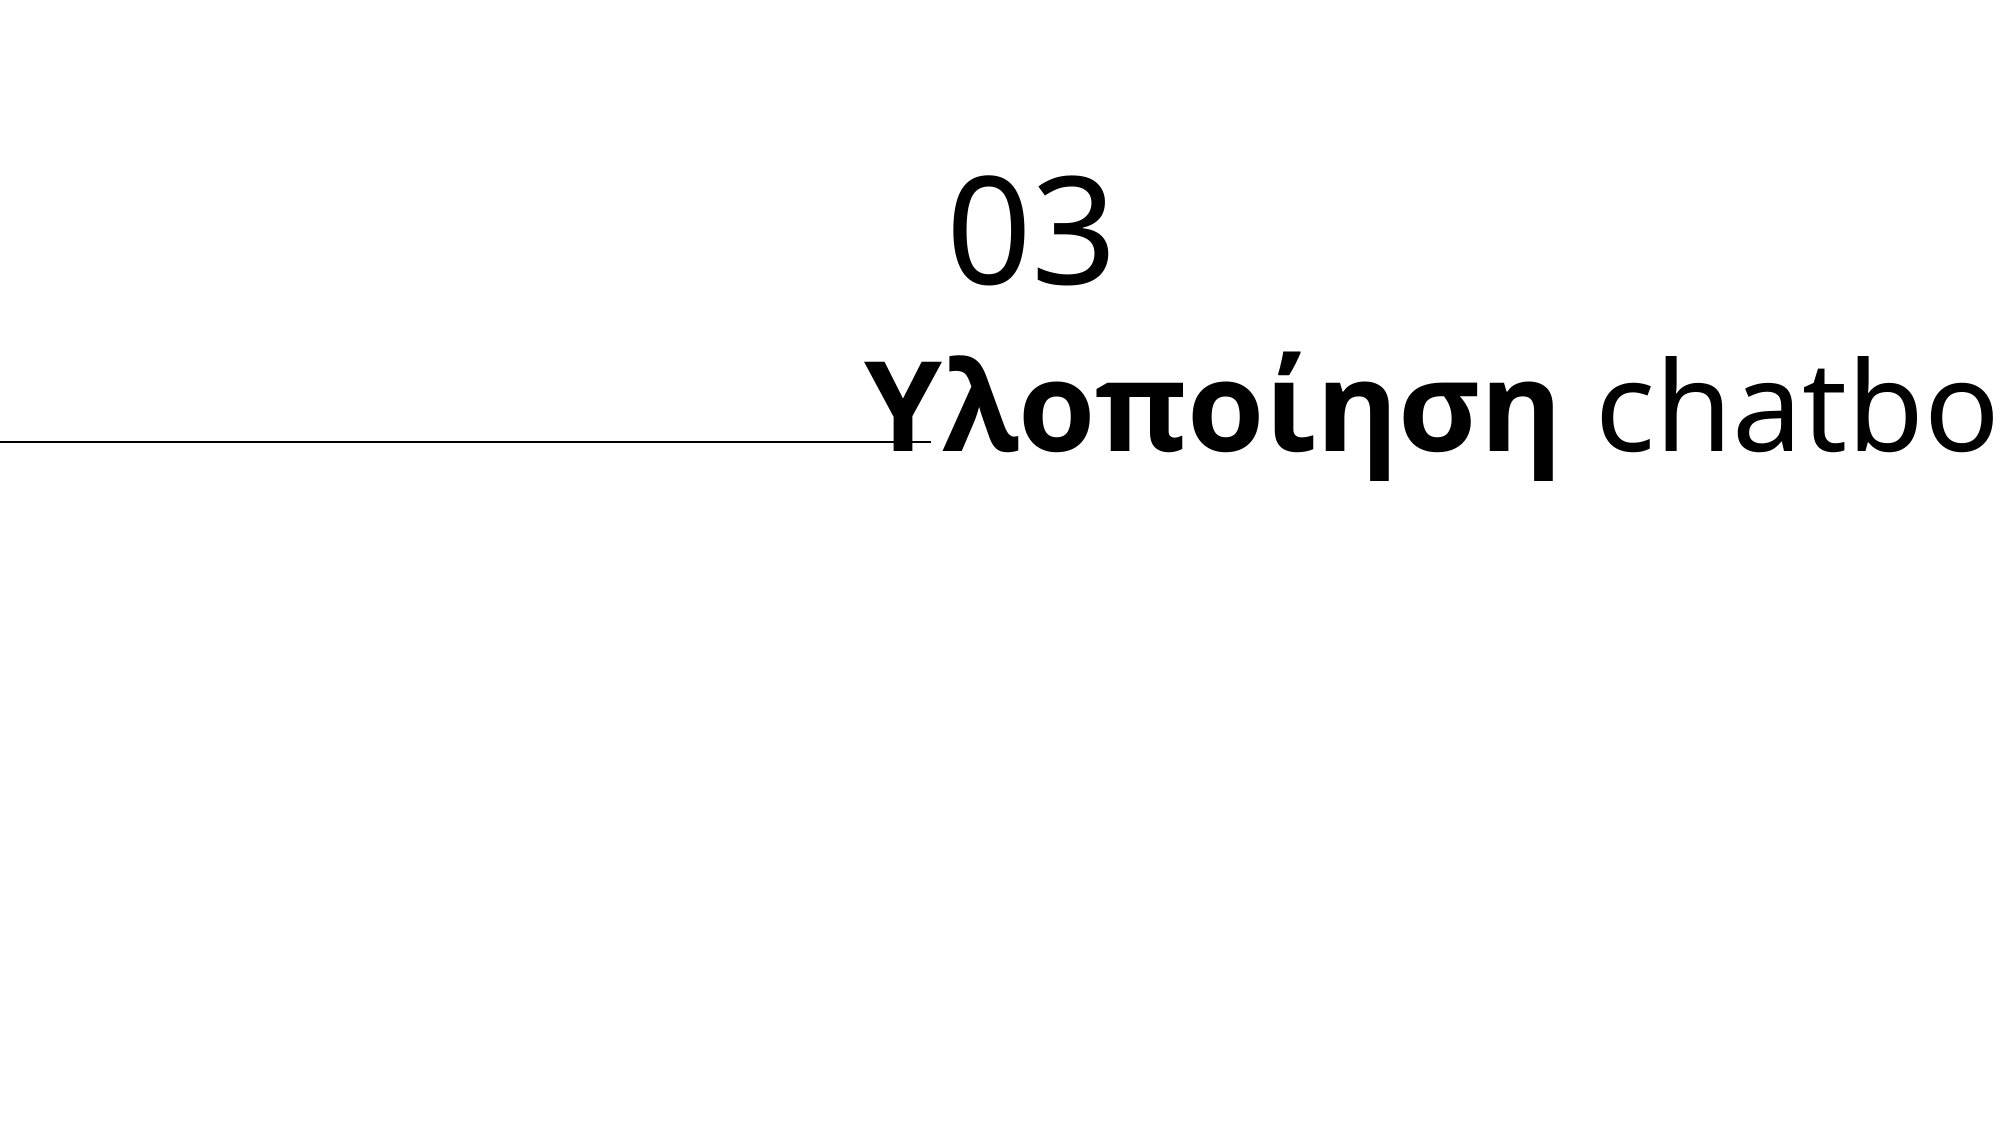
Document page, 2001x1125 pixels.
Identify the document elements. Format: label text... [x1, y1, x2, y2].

text_box 03 [931, 127, 1253, 322]
title Υλοποίηση chatbot [757, 97, 2000, 486]
